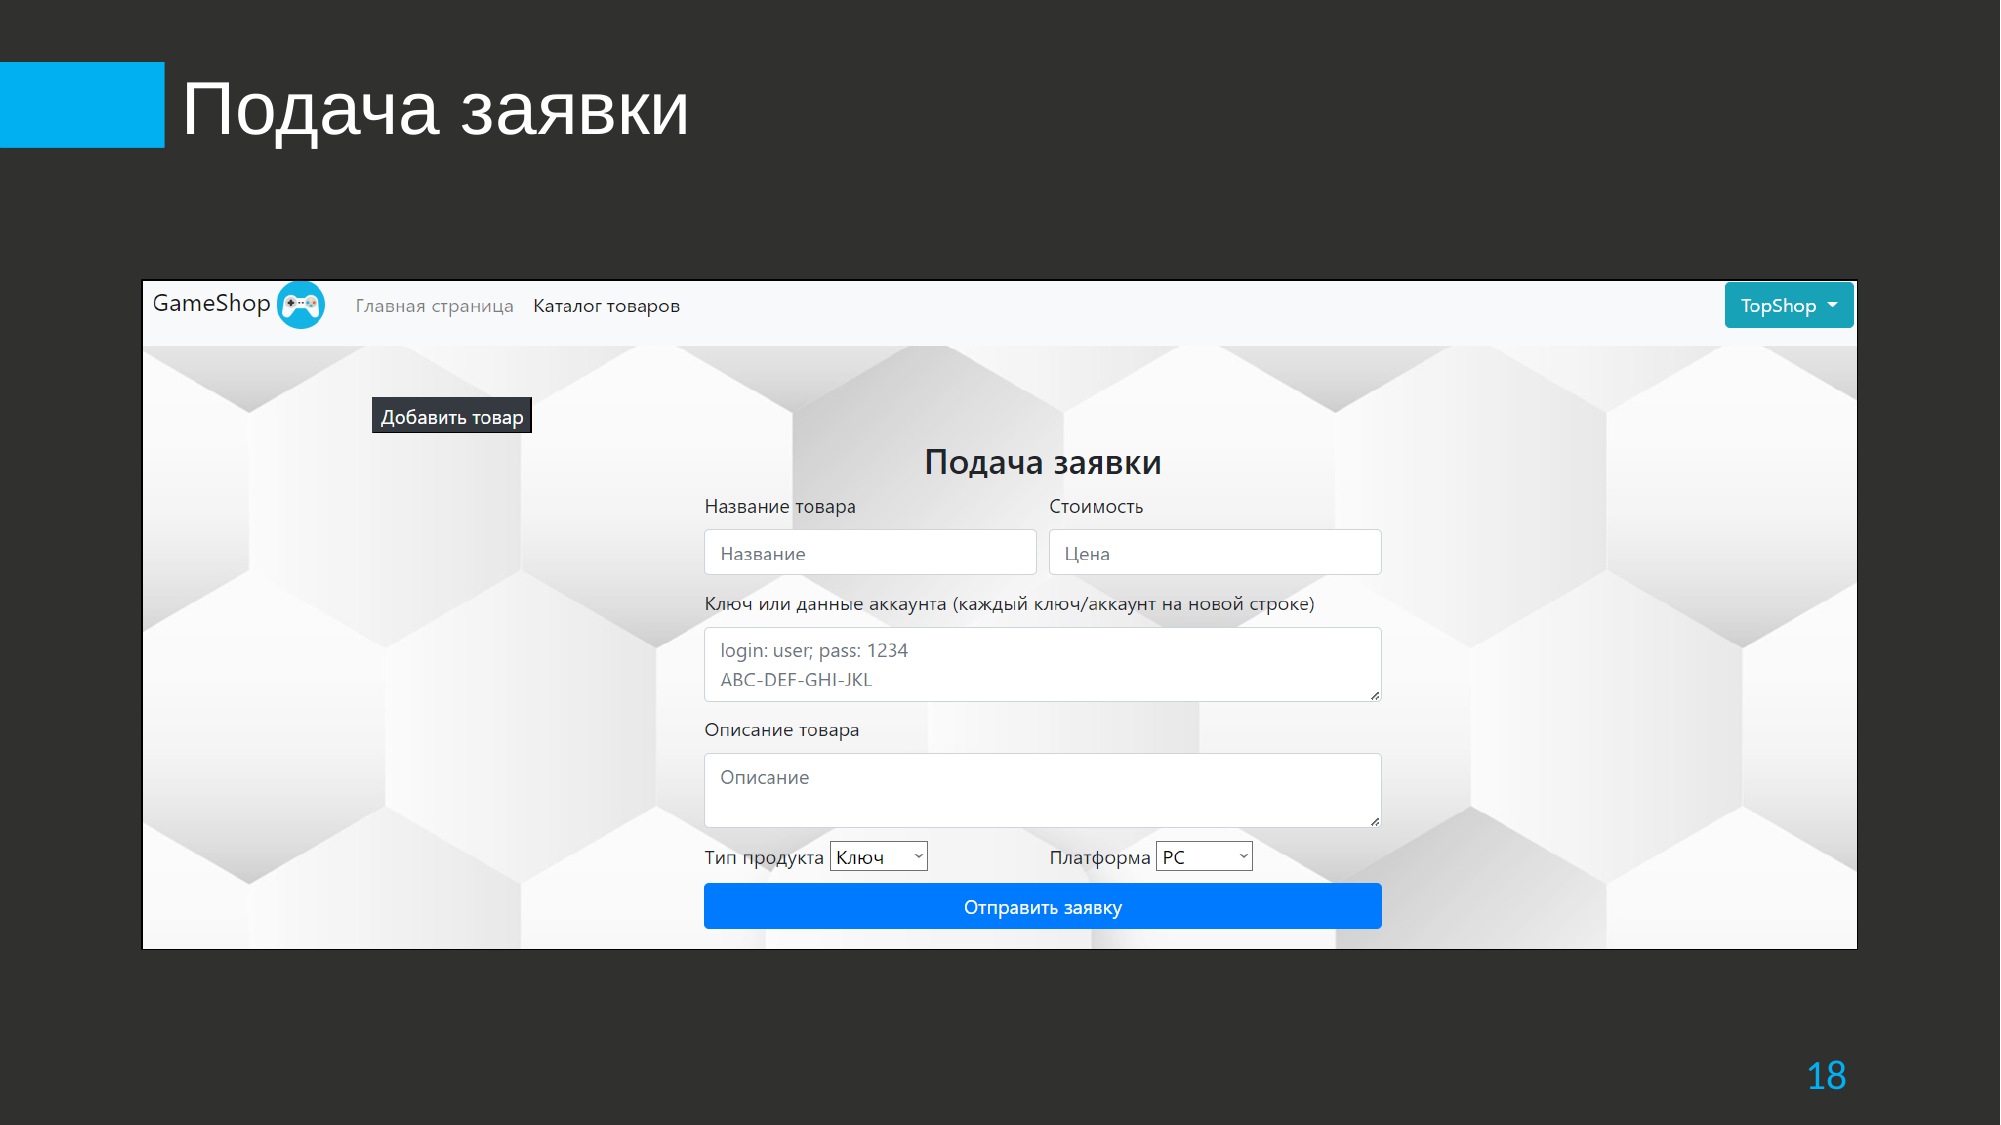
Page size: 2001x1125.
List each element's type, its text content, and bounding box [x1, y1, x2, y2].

picture [142, 280, 1857, 949]
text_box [0, 61, 165, 148]
slide_number 18 [1412, 1042, 1863, 1103]
picture [280, 295, 318, 317]
text_box Подача заявки [167, 51, 708, 157]
